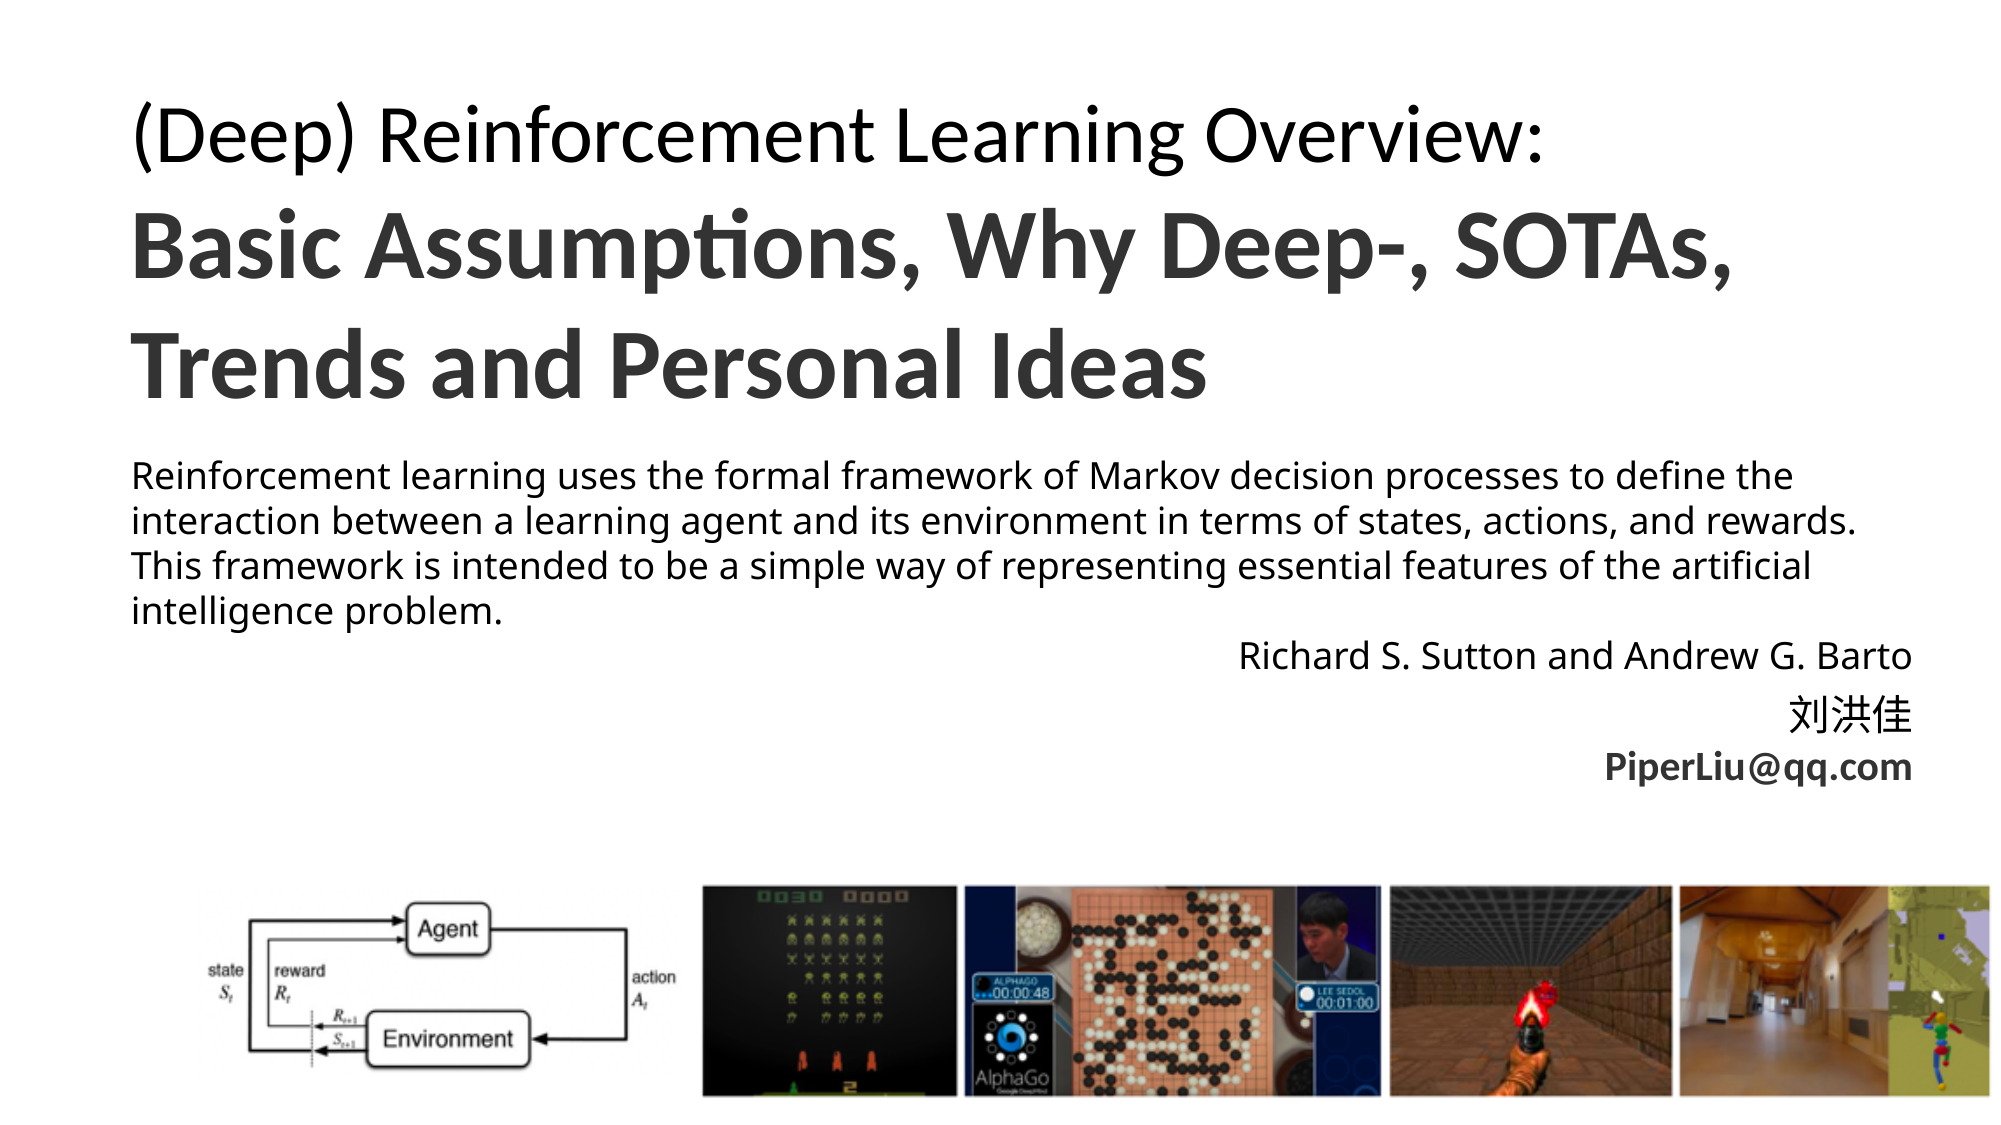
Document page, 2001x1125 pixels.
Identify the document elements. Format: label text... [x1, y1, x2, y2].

picture [198, 878, 2000, 1104]
text_box Reinforcement learning uses the formal framework of Markov decision processes to define the interaction between a learning agent and its environment in terms of states, actions, and rewards. This framework is intended to be a simple way of representing essential features of the artificial intelligence problem. Richard S. Sutton and Andrew G. Barto [115, 444, 1929, 685]
text_box (Deep) Reinforcement Learning Overview: Basic Assumptions, Why Deep-, SOTAs, Trends and Personal Ideas [115, 71, 1807, 426]
text_box 刘洪佳 PiperLiu@qq.com [1551, 685, 1929, 797]
